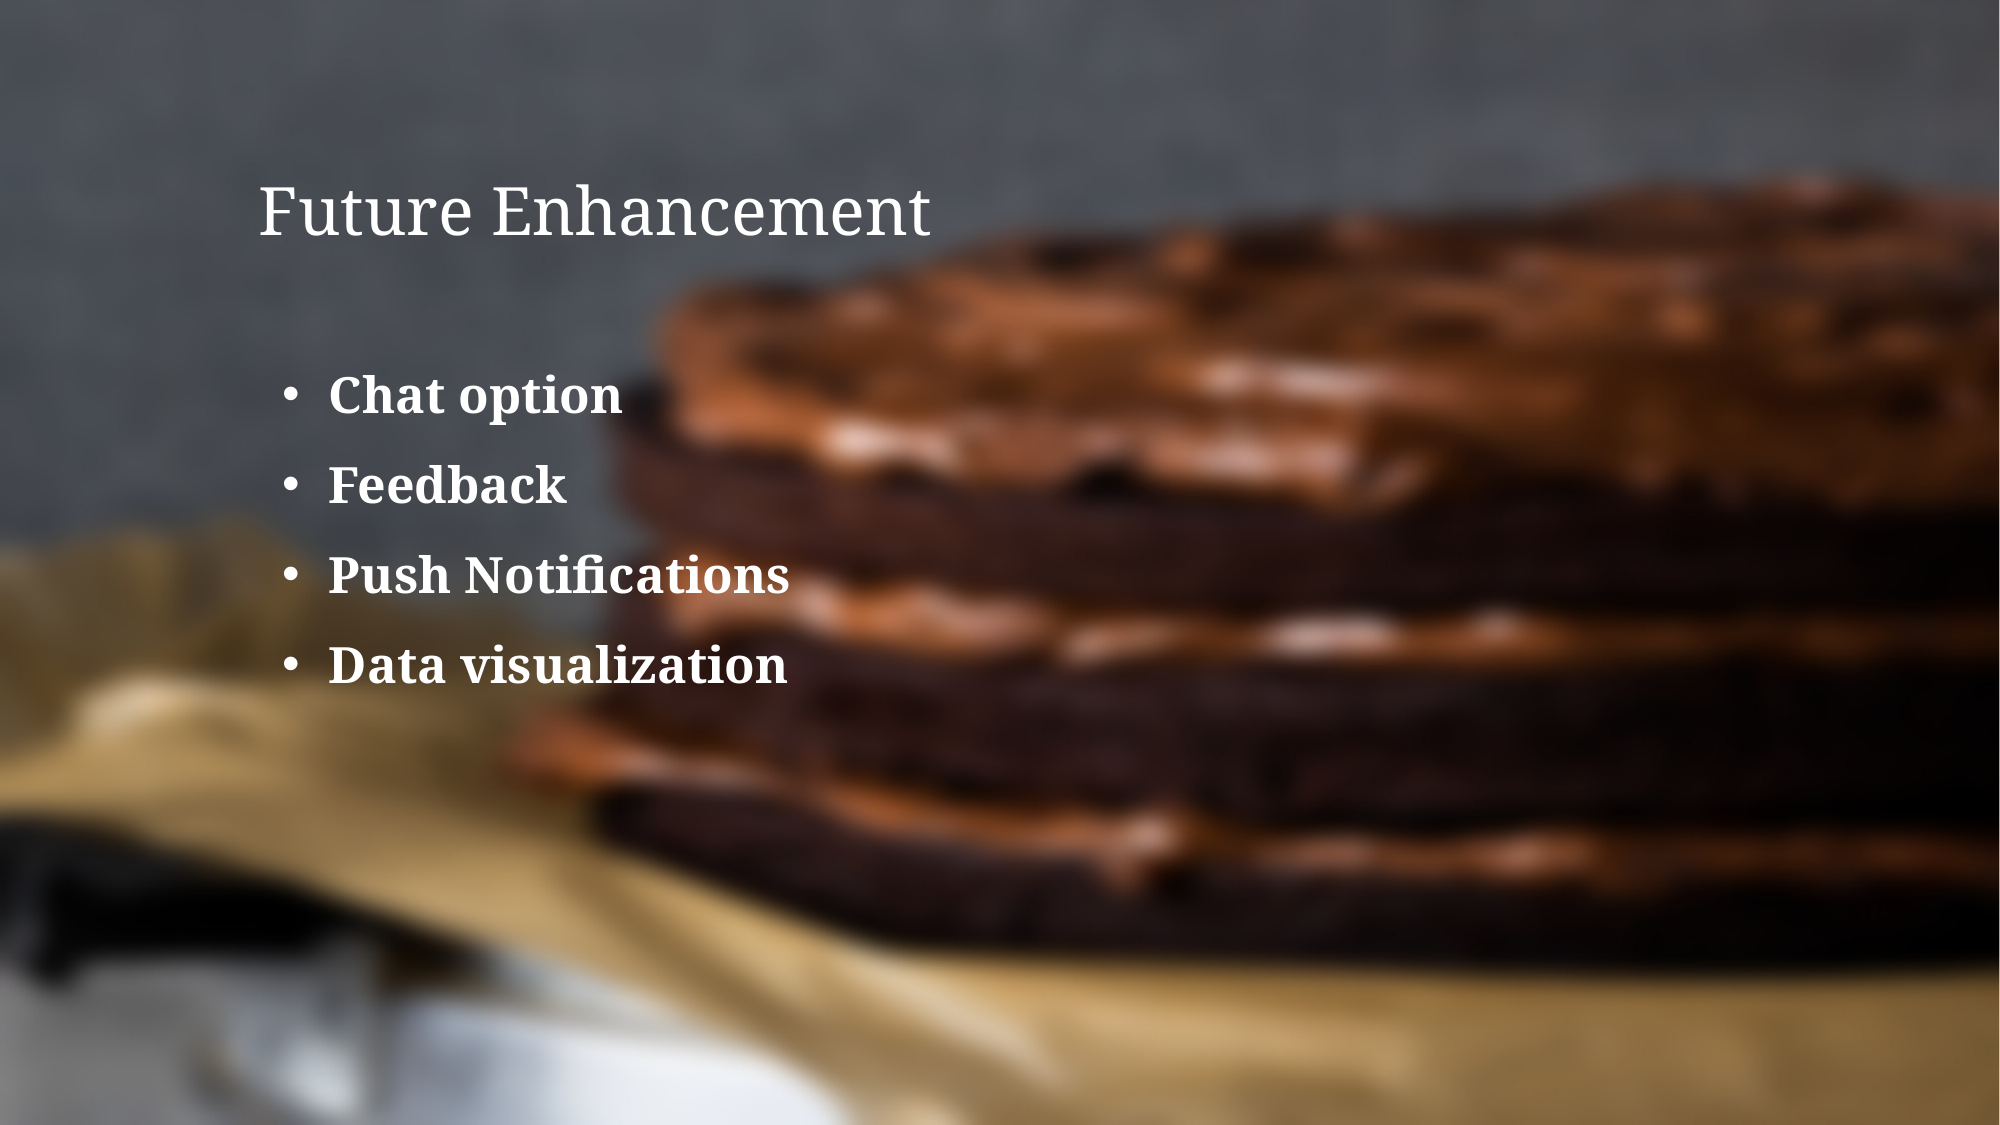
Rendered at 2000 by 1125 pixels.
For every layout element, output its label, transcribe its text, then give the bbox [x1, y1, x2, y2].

title Future Enhancement [243, 149, 1819, 258]
text_box Chat option Feedback Push Notifications Data visualization [267, 326, 882, 701]
picture [0, 0, 2000, 1125]
